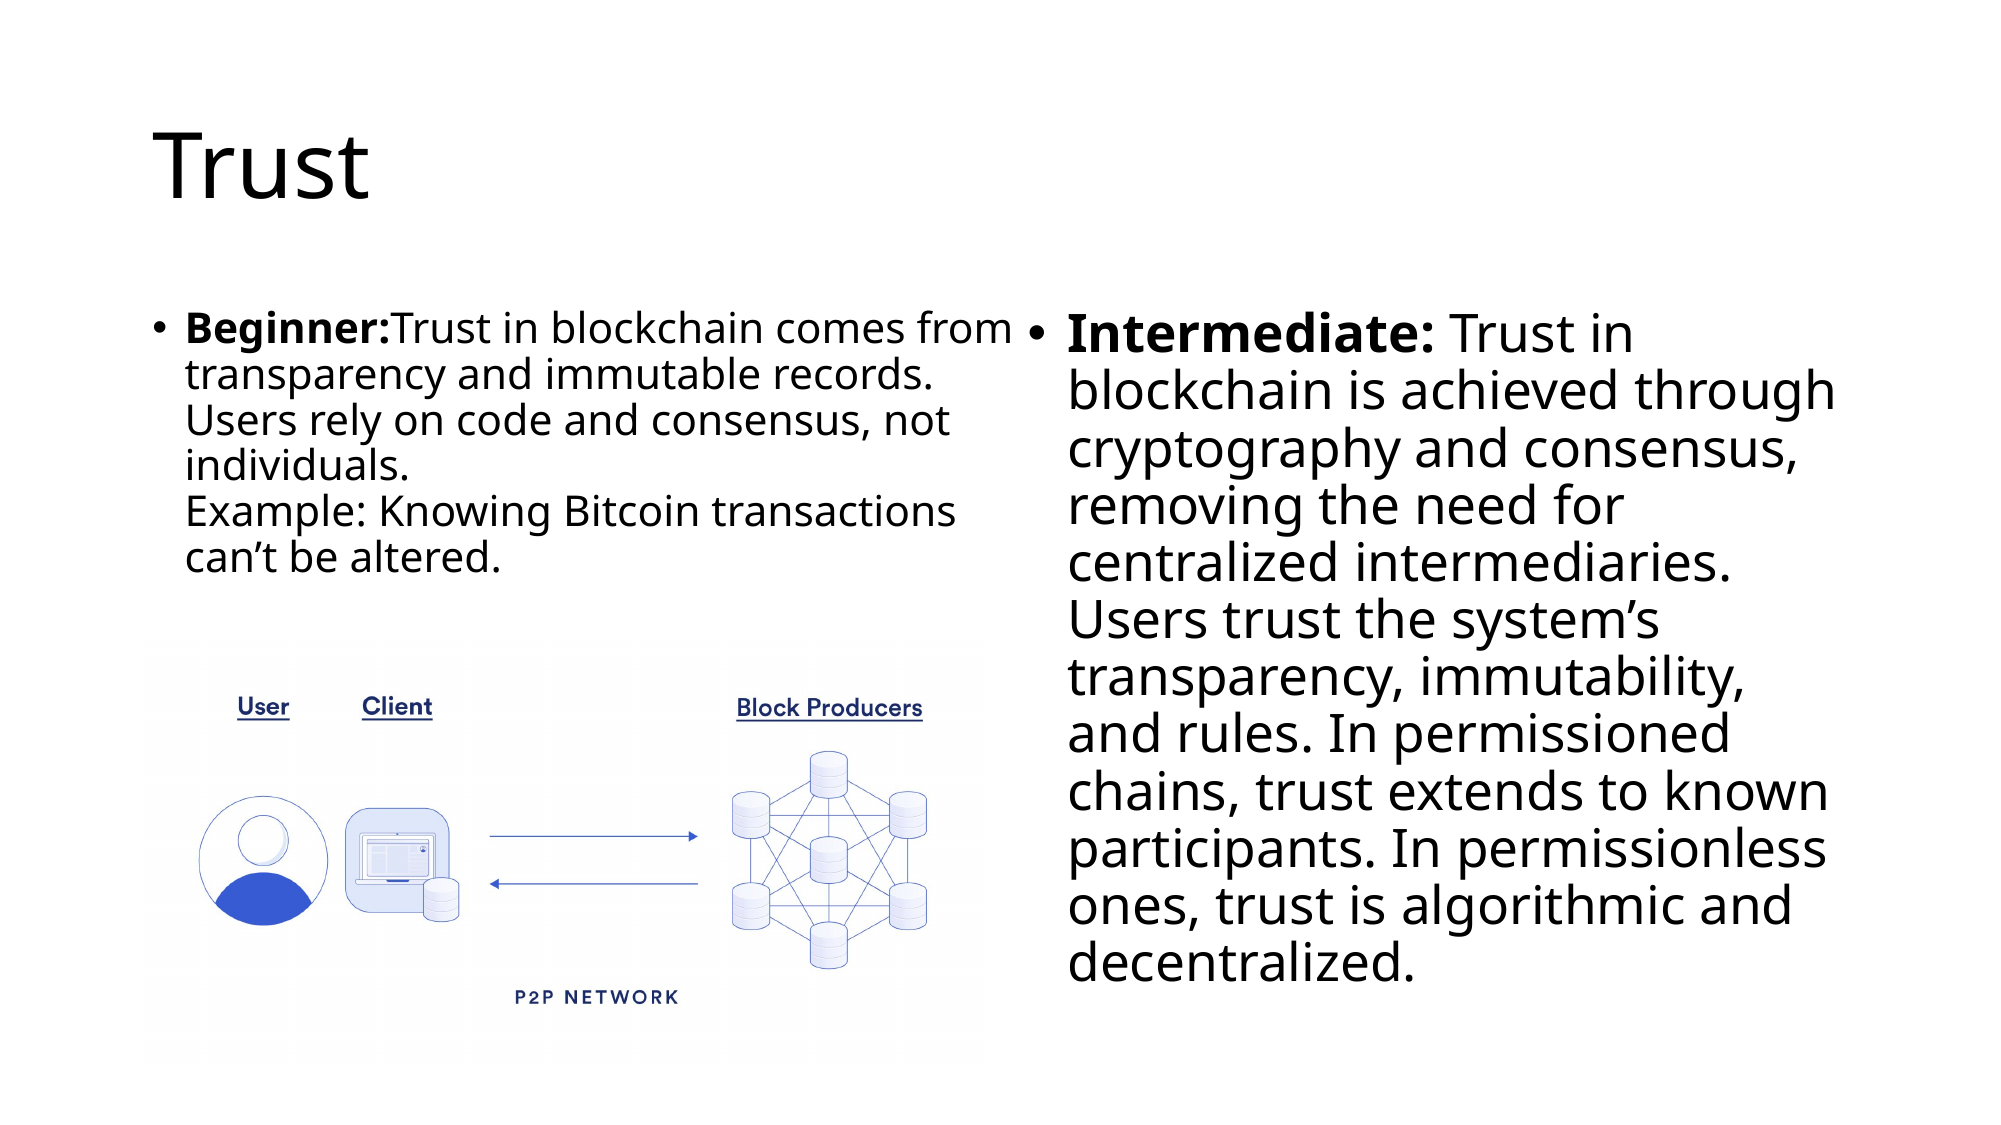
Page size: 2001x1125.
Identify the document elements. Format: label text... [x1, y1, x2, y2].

list Intermediate: Trust in blockchain is achieved through cryptography and consensus, removing the need for centralized intermediaries. Users trust the system’s transparency, immutability, and rules. In permissioned chains, trust extends to known participants. In permissionless ones, trust is algorithmic and decentralized. [1012, 299, 1863, 1014]
title Trust [137, 59, 1863, 278]
picture [136, 634, 988, 1066]
list Beginner:Trust in blockchain comes from transparency and immutable records. Users rely on code and consensus, not individuals. Example: Knowing Bitcoin transactions can’t be altered. [137, 299, 1012, 635]
